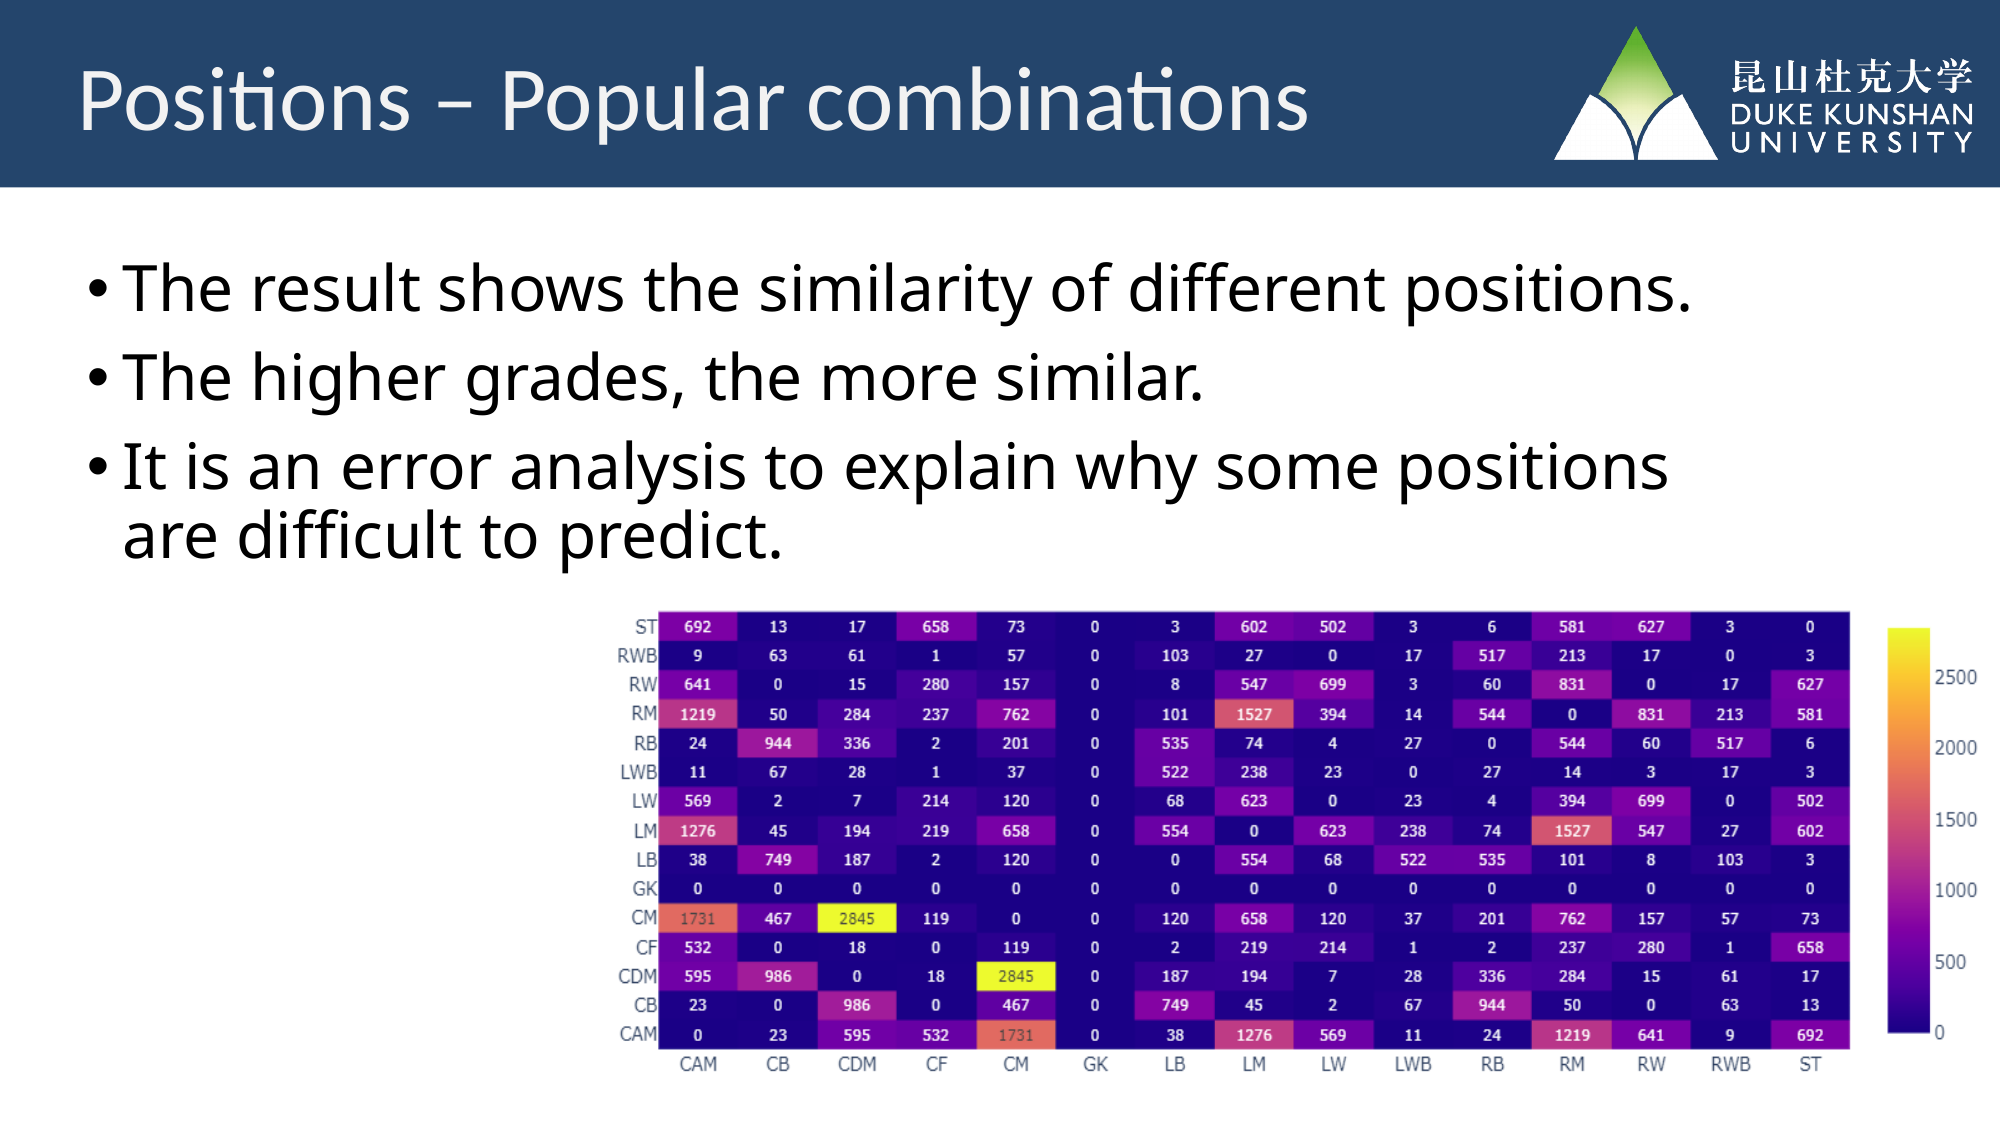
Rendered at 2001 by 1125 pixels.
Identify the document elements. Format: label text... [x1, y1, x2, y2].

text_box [0, 0, 2000, 188]
list The result shows the similarity of different positions. The higher grades, the more similar. It is an error analysis to explain why some positions are difficult to predict. [71, 248, 1713, 606]
picture [571, 605, 2000, 1102]
